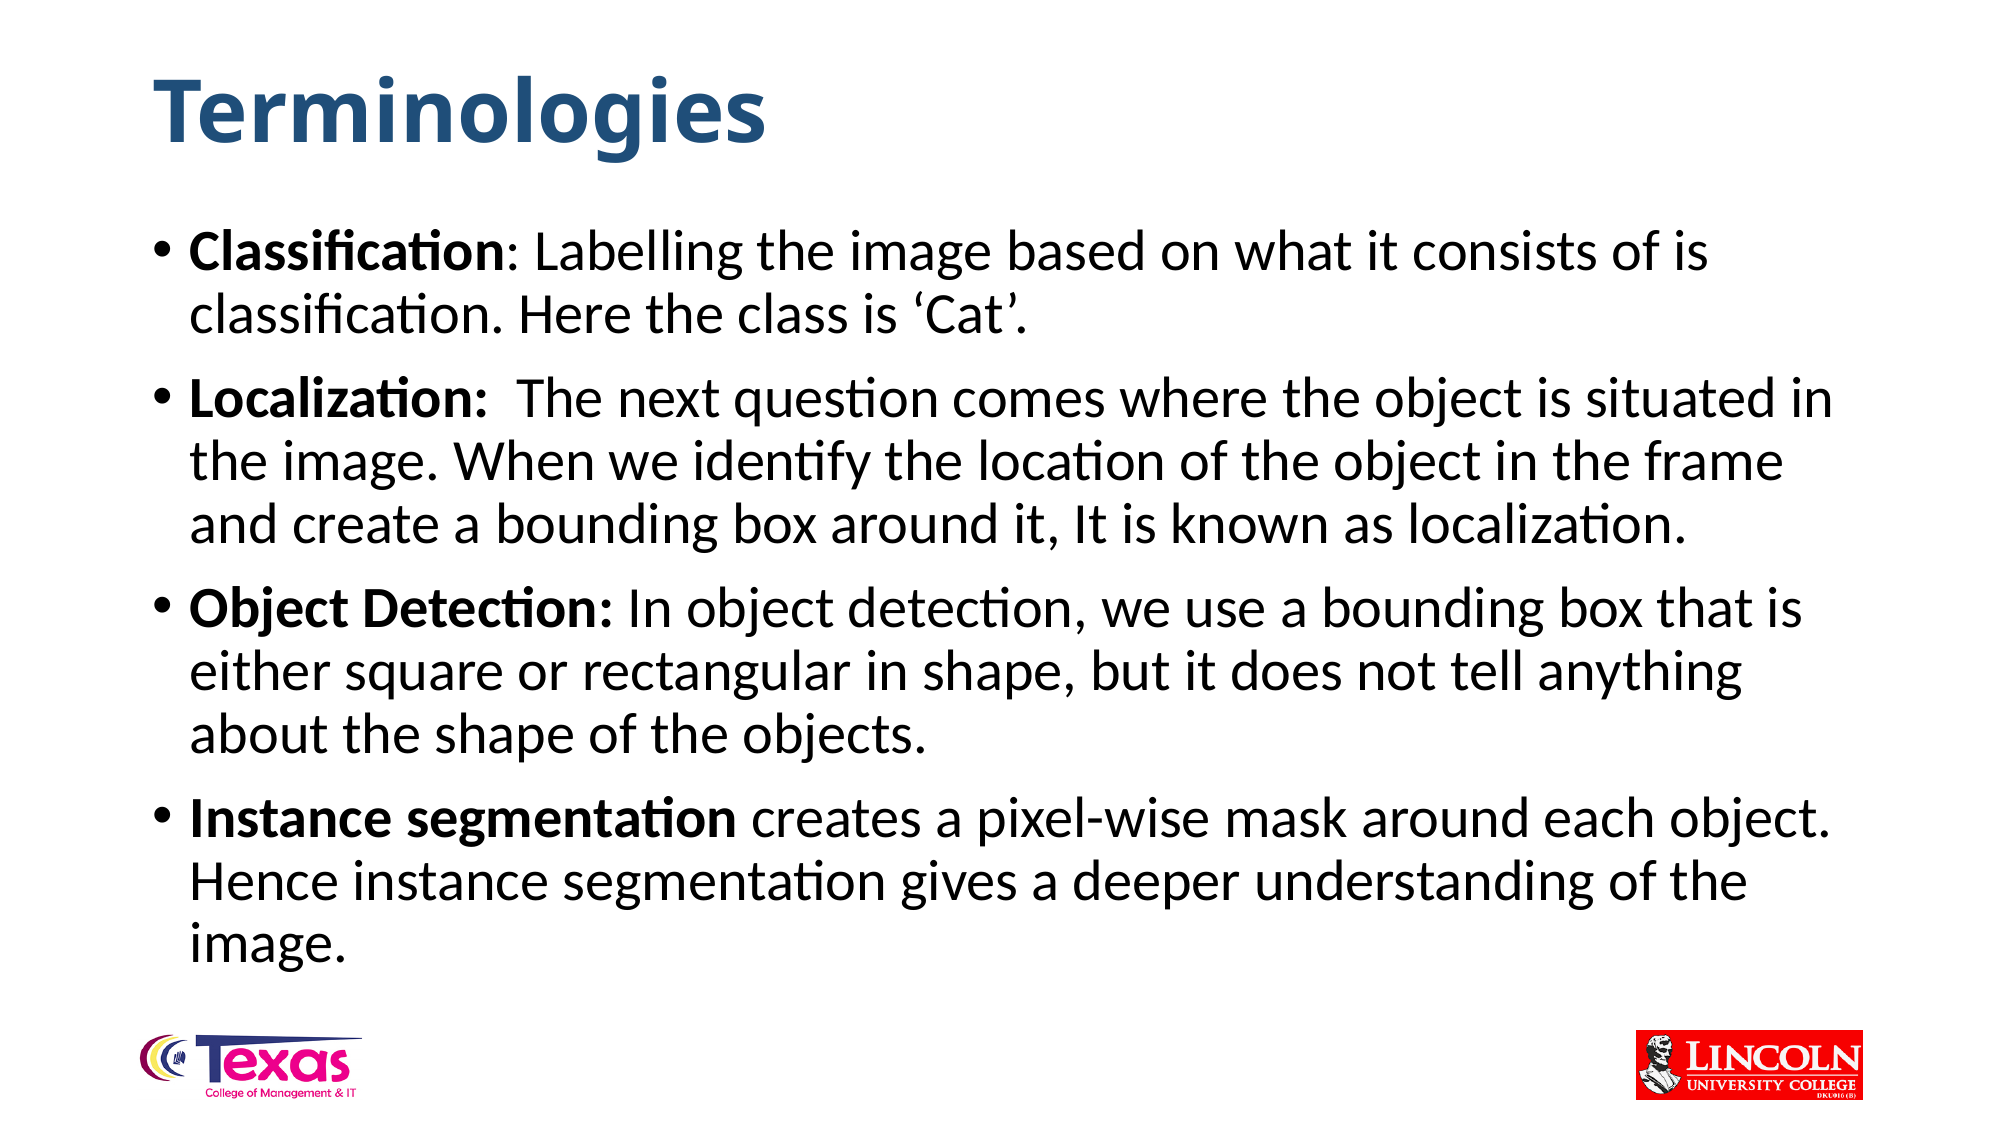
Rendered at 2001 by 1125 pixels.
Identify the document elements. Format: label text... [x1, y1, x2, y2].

picture [137, 1030, 363, 1100]
picture [1636, 1030, 1863, 1100]
title Terminologies [137, 59, 1863, 170]
list Classification: Labelling the image based on what it consists of is classification. Here the class is ‘Cat’. Localization: The next question comes where the object is situated in the image. When we identify the location of the object in the frame and create a bounding box around it, It is known as localization. Object Detection: In object detection, we use a bounding box that is either square or rectangular in shape, but it does not tell anything about the shape of the objects. Instance segmentation creates a pixel-wise mask around each object. Hence instance segmentation gives a deeper understanding of the image. [137, 213, 1863, 1014]
